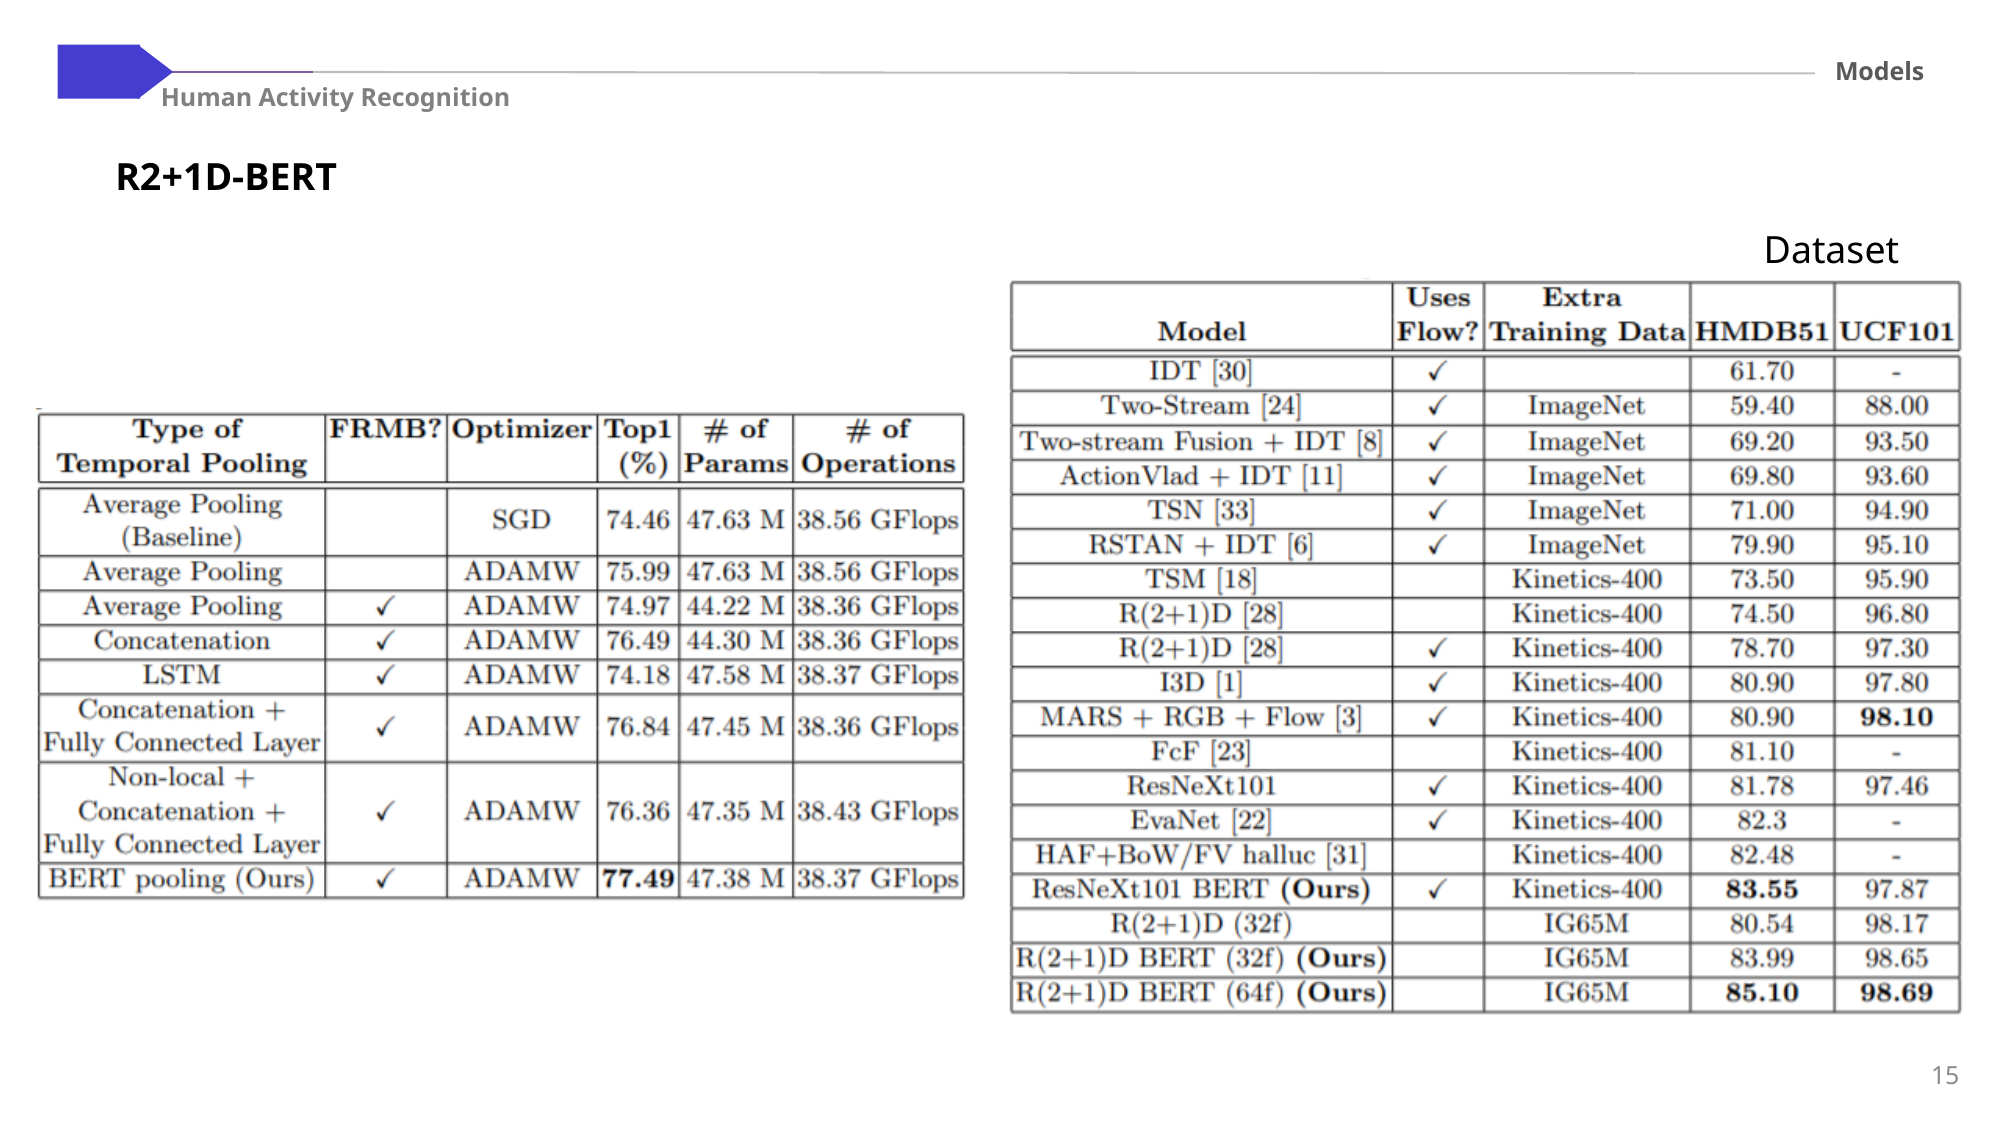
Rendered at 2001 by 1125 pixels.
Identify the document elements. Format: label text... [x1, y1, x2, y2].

text_box Human Activity Recognition [96, 74, 576, 119]
text_box Models [1815, 48, 1945, 93]
text_box 02 [32, 48, 161, 91]
picture [1004, 278, 1969, 1019]
text_box R2+1D-BERT [100, 145, 763, 206]
slide_number 15 [1507, 1046, 1975, 1107]
picture [32, 408, 977, 910]
text_box Dataset [1748, 218, 1938, 277]
